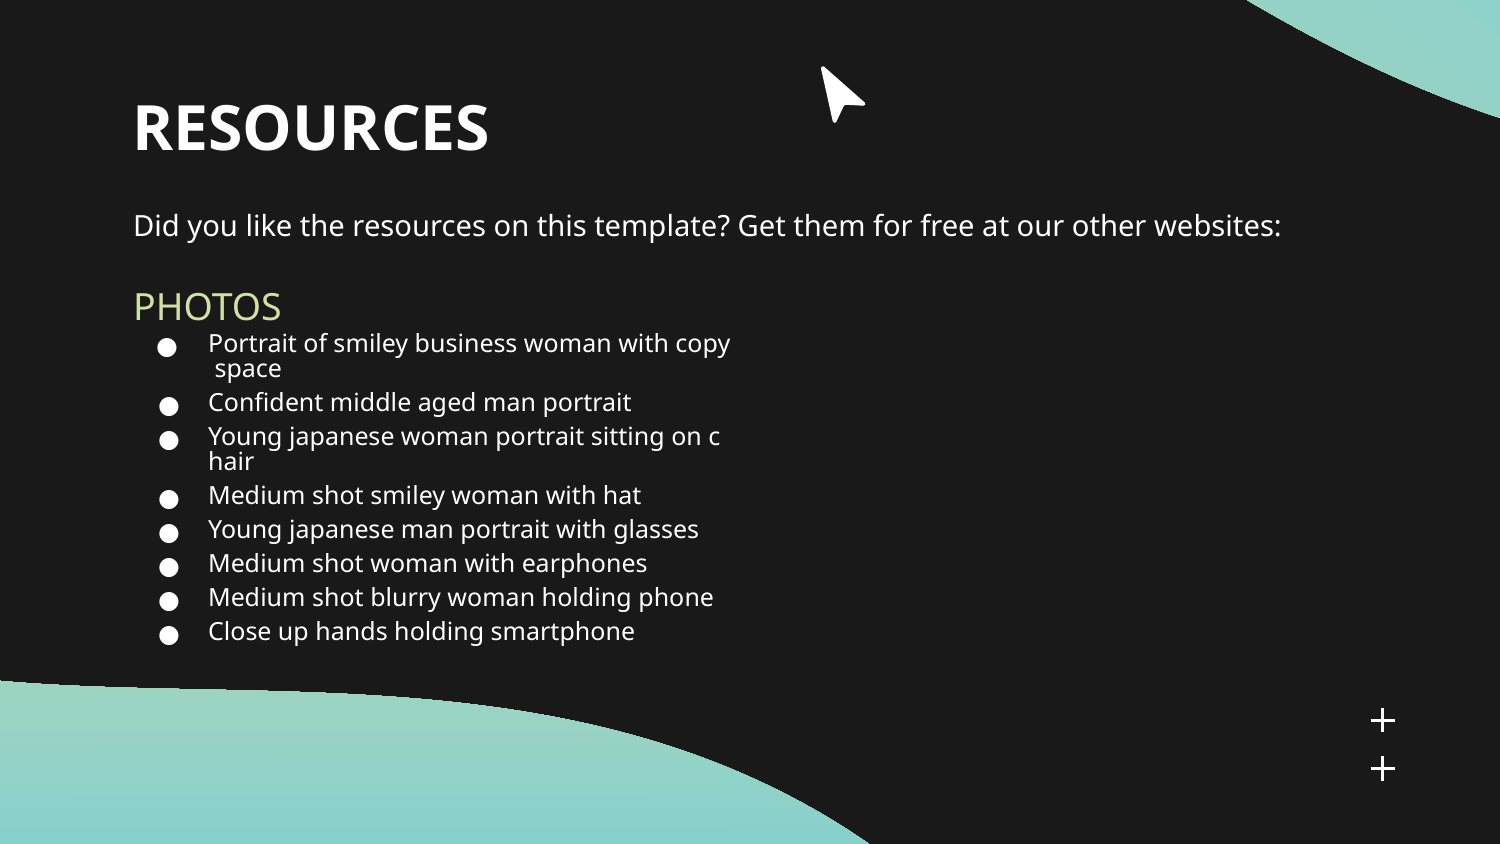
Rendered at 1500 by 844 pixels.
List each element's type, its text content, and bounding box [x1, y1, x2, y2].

title RESOURCES [117, 72, 1315, 167]
text_box Did you like the resources on this template? Get them for free at our other websites: [118, 191, 1304, 257]
text_box PHOTOS Portrait of smiley business woman with copy space Confident middle aged man portrait Young japanese woman portrait sitting on chair Medium shot smiley woman with hat Young japanese man portrait with glasses Medium shot woman with earphones Medium shot blurry woman holding phone Close up hands holding smartphone [118, 267, 750, 756]
